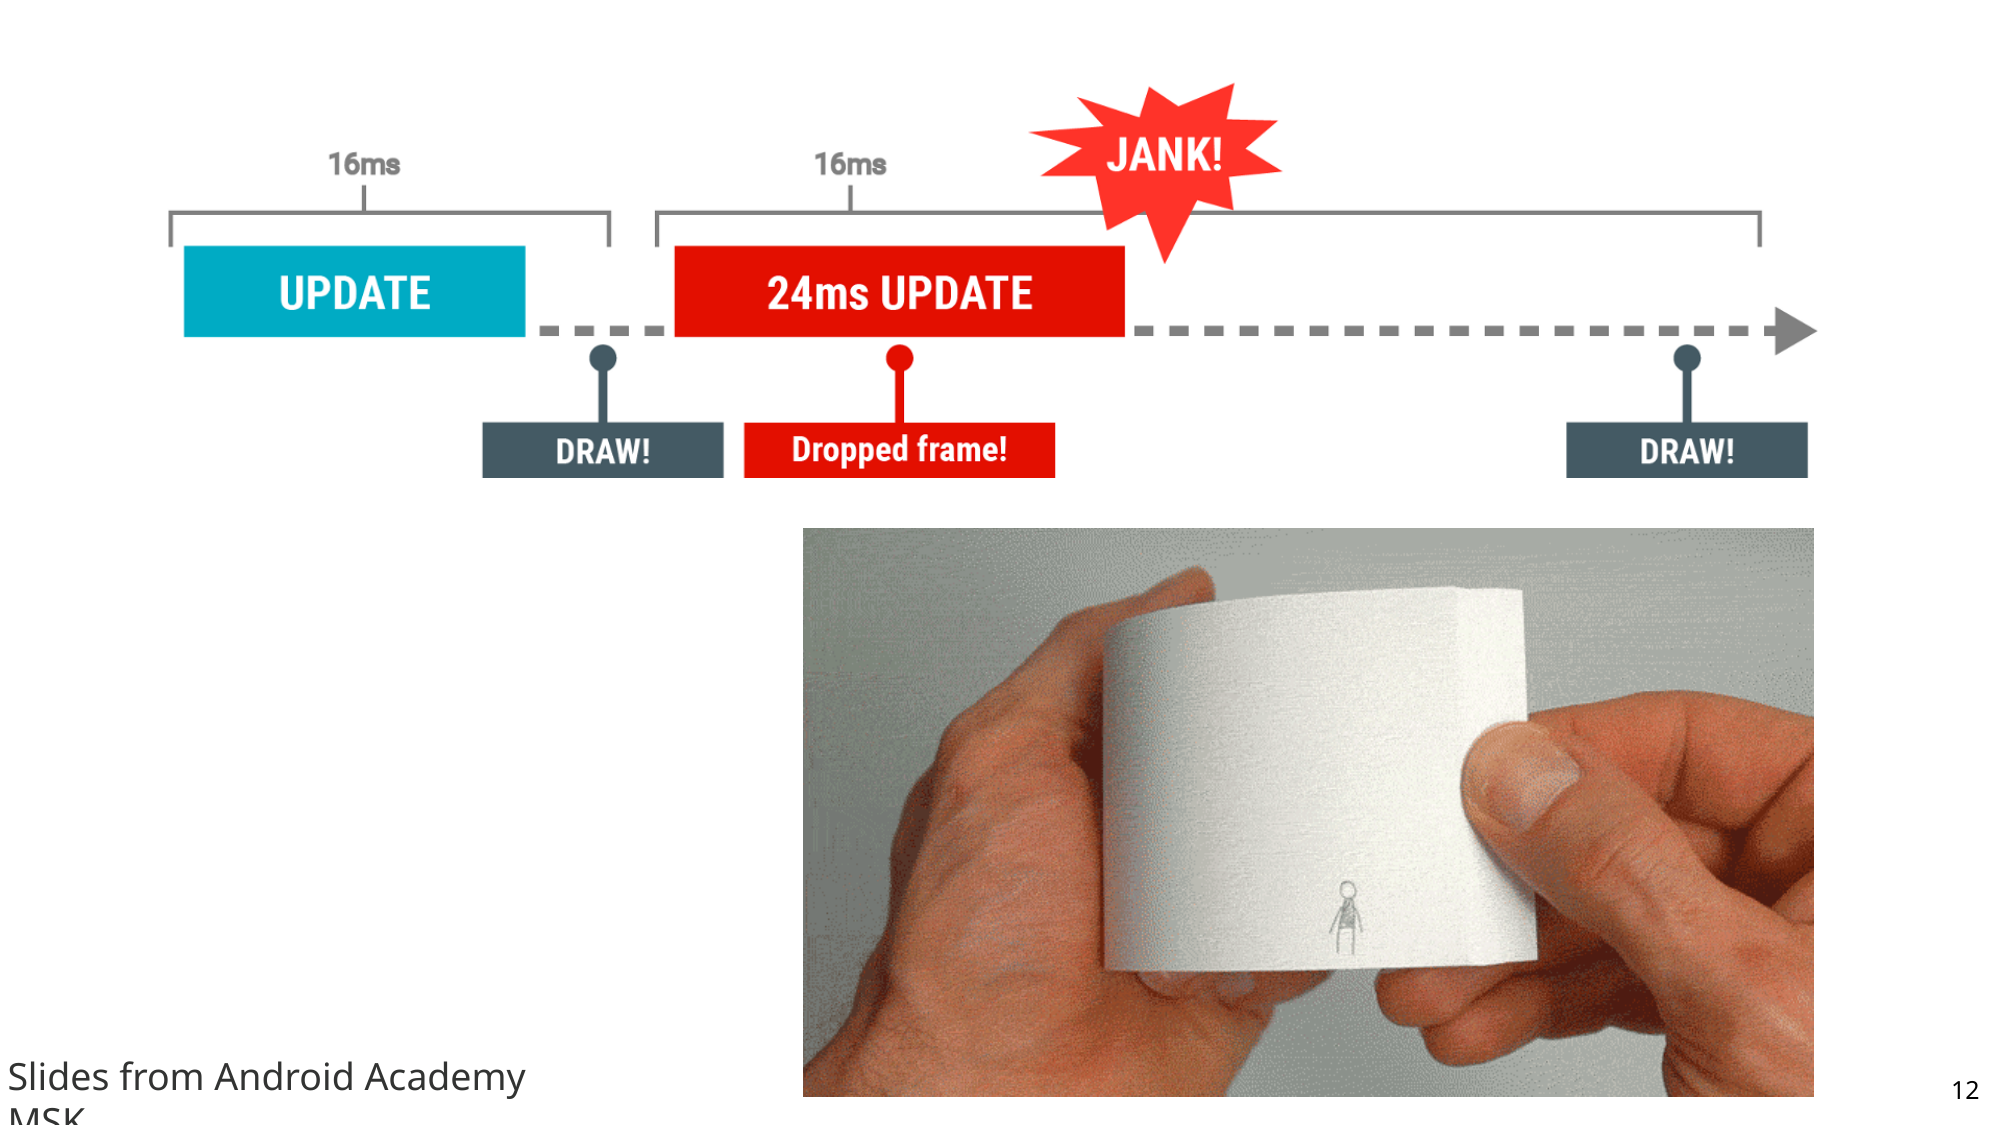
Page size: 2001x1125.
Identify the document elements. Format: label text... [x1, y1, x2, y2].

slide_number 12 [1946, 1070, 1985, 1108]
picture [803, 527, 1814, 1098]
text_box Slides from Android Academy MSK [0, 1045, 598, 1125]
picture [166, 72, 1834, 479]
